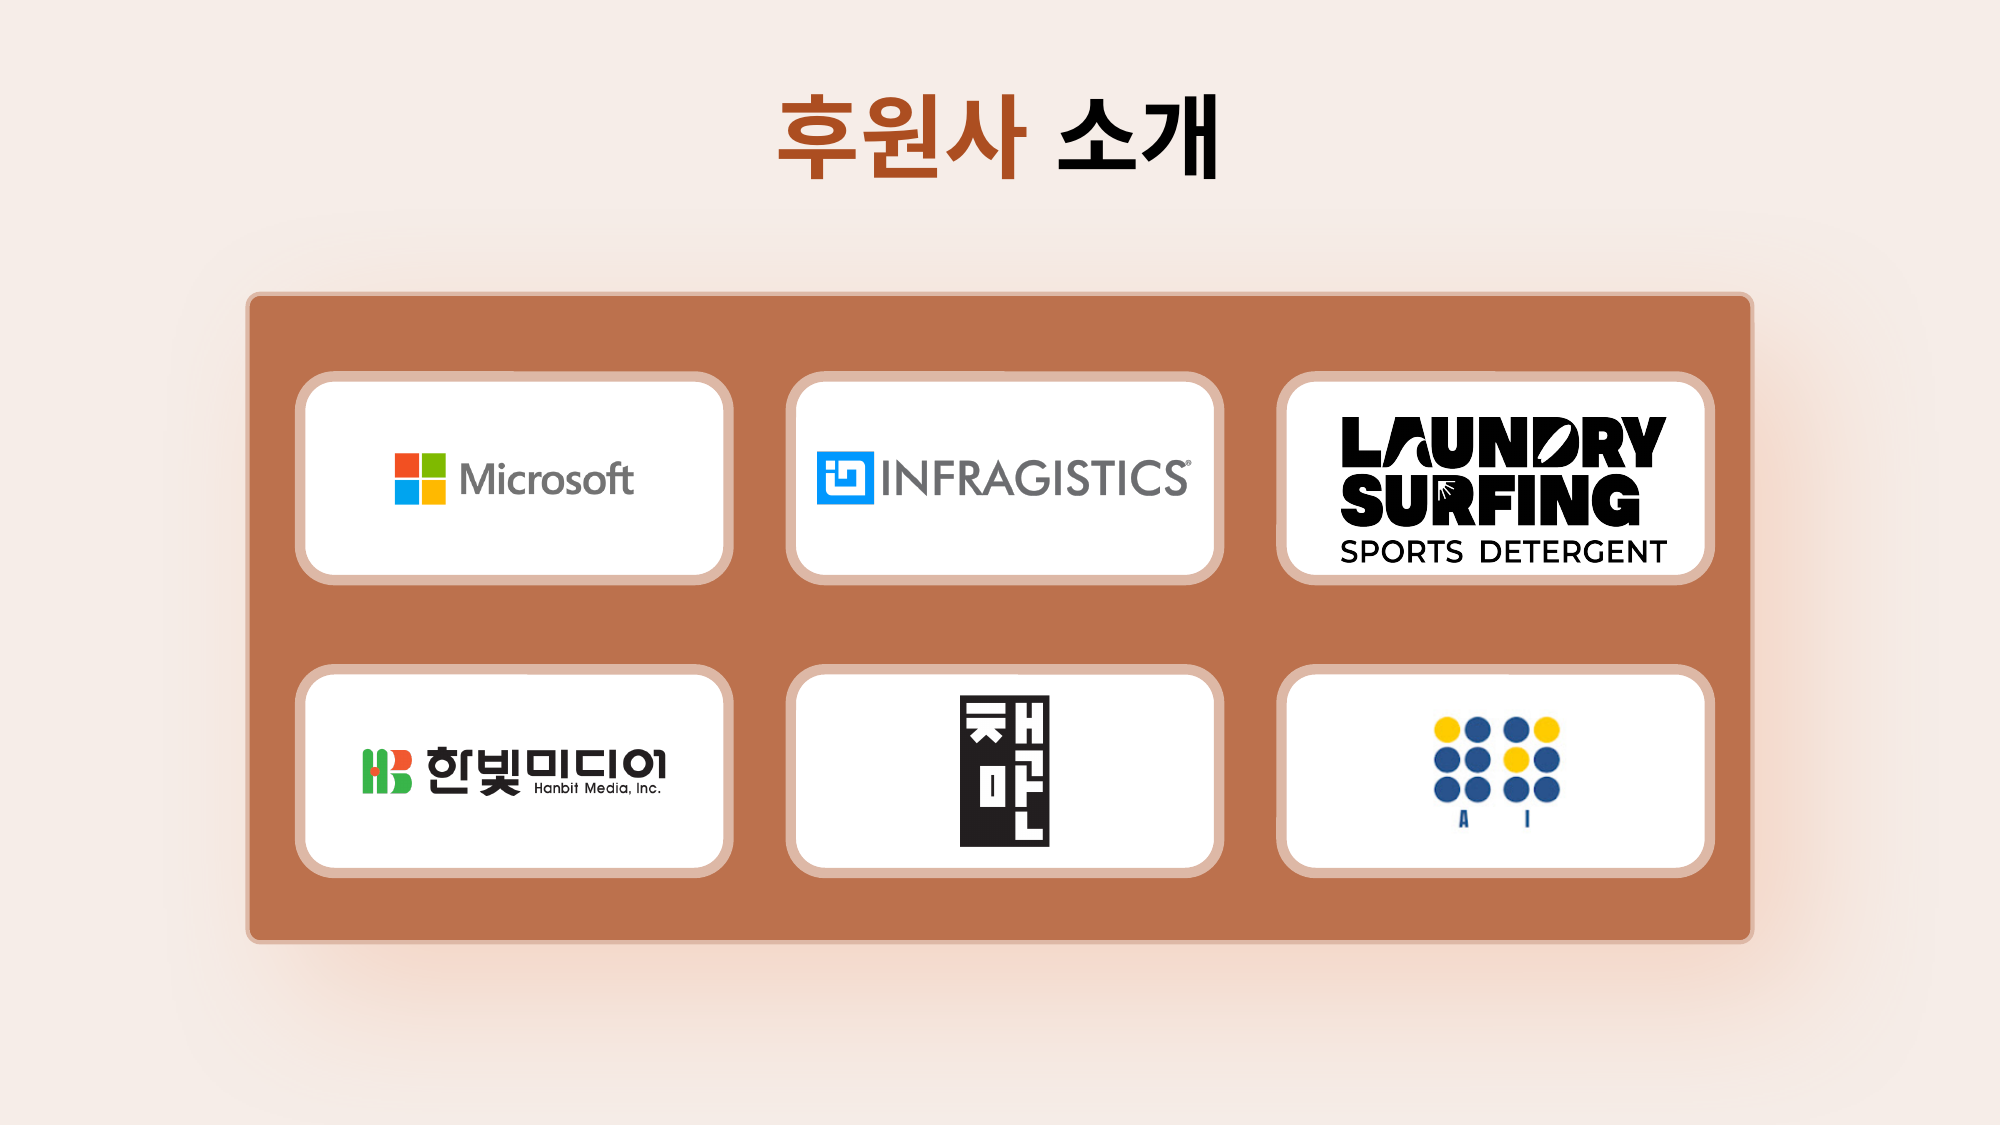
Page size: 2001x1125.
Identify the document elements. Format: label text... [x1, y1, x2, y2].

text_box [1280, 668, 1711, 874]
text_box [1280, 375, 1711, 581]
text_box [299, 668, 729, 874]
title 후원사 소개 [96, 92, 1904, 193]
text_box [790, 668, 1220, 874]
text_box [790, 375, 1220, 581]
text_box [299, 375, 729, 581]
